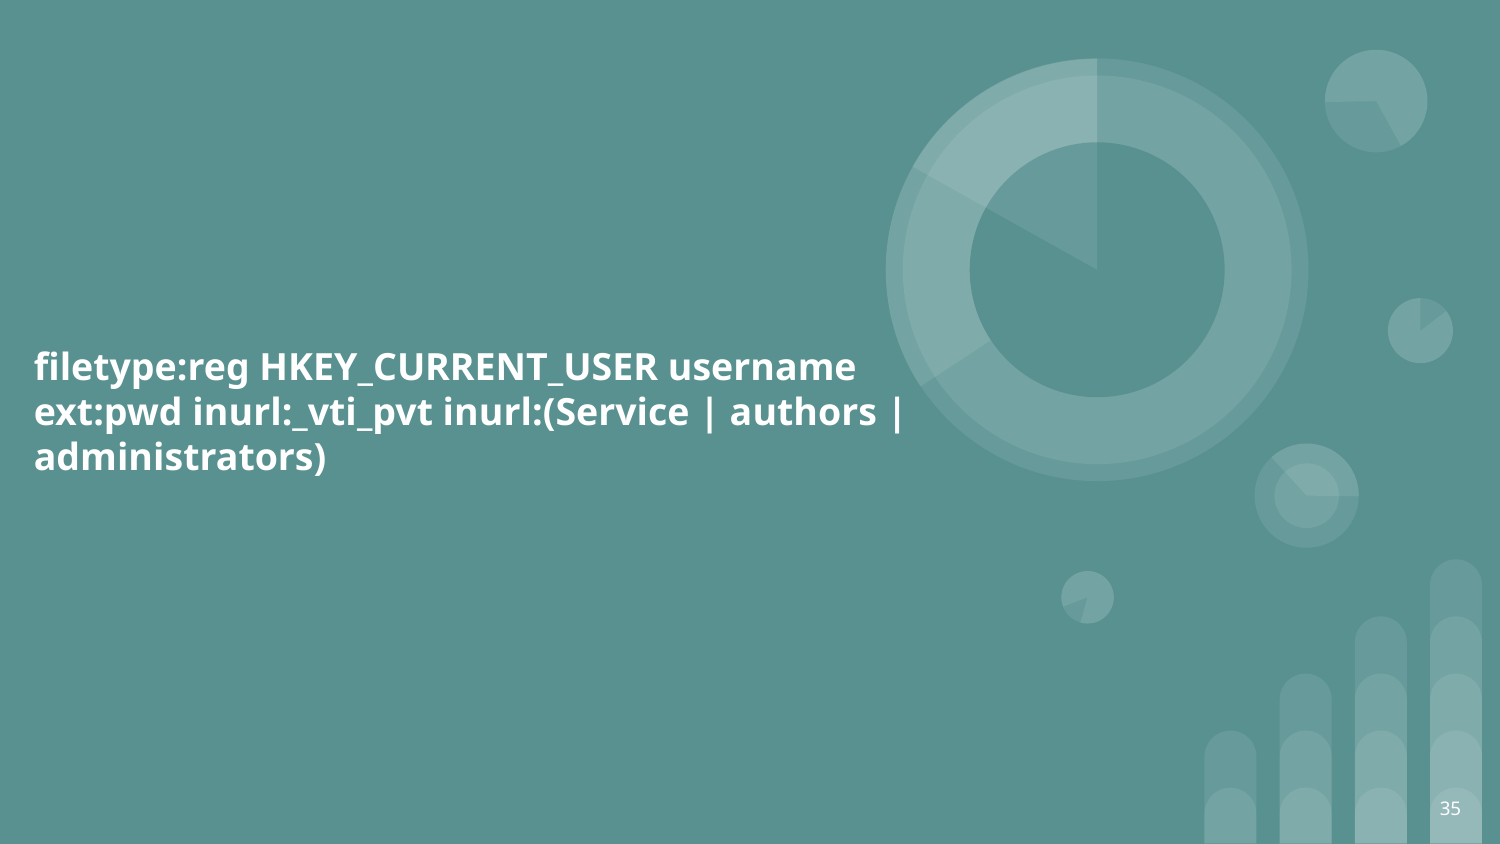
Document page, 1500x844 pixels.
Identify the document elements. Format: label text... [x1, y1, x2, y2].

slide_number ‹#› [1386, 777, 1477, 842]
title filetype:reg HKEY_CURRENT_USER username ext:pwd inurl:_vti_pvt inurl:(Service | authors | administrators) [18, 24, 1206, 795]
